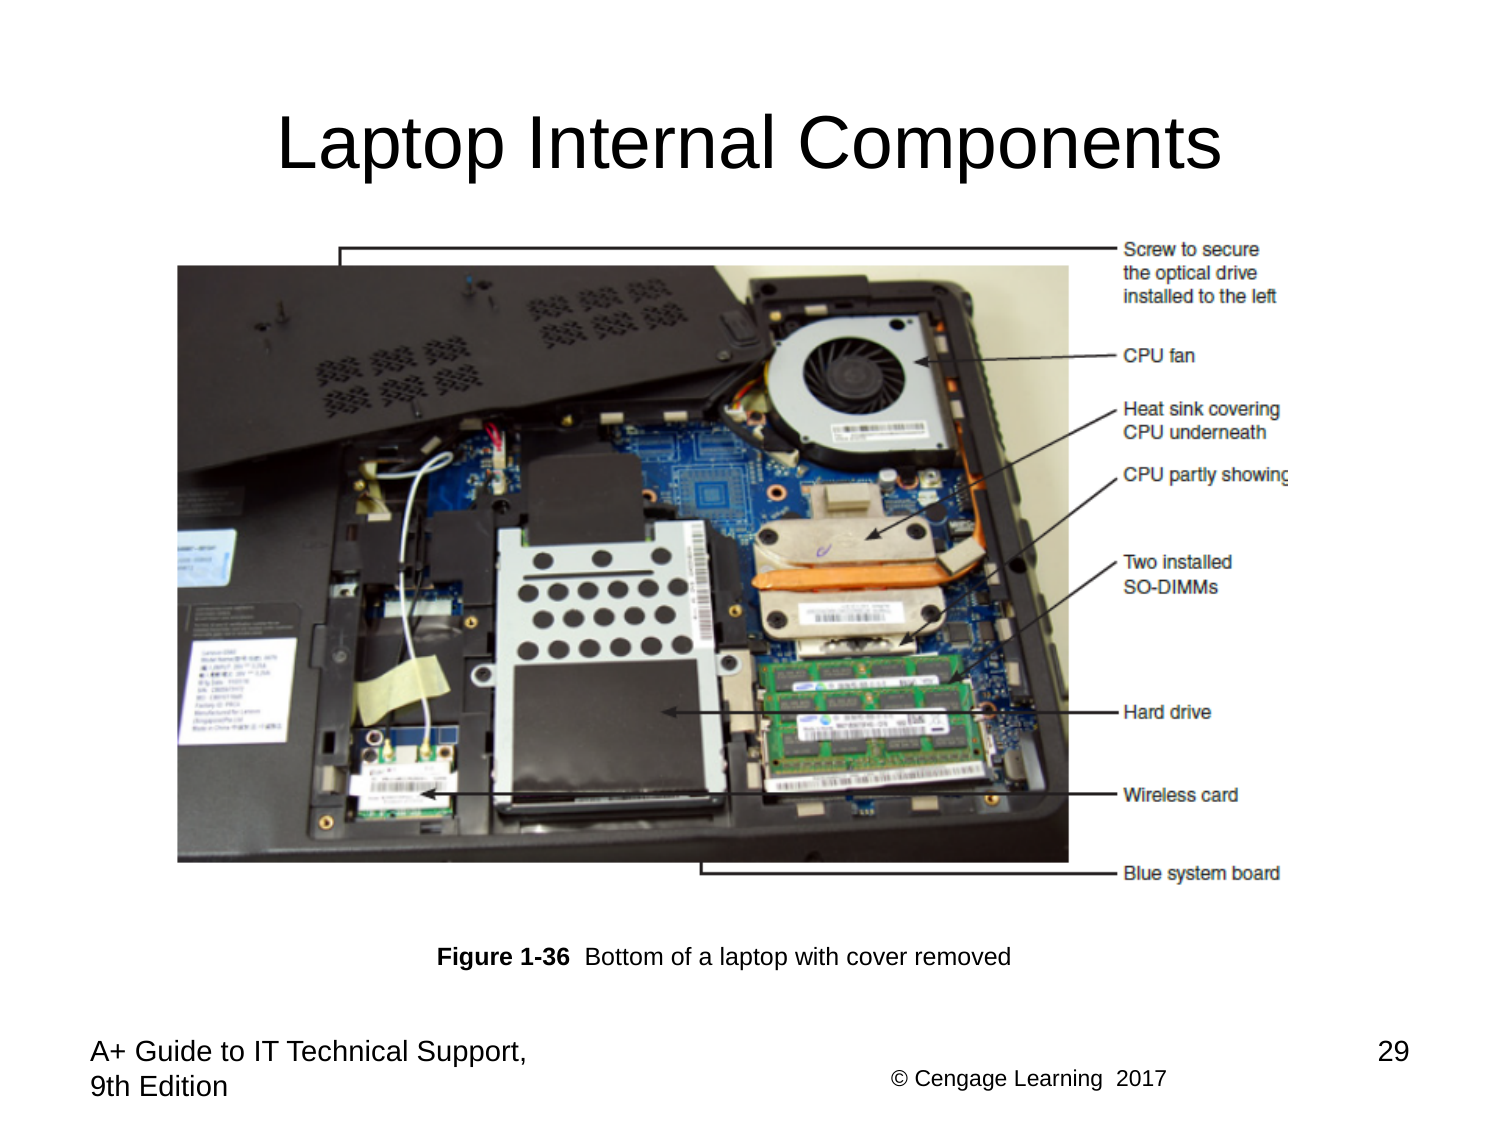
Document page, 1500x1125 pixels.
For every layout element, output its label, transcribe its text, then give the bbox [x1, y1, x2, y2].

slide_number 29 [1312, 1024, 1426, 1103]
footer A+ Guide to IT Technical Support, 9th Edition [74, 1024, 588, 1103]
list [162, 235, 1288, 888]
text_box Figure 1-36 Bottom of a laptop with cover removed [422, 933, 1028, 979]
title Laptop Internal Components [75, 45, 1425, 233]
